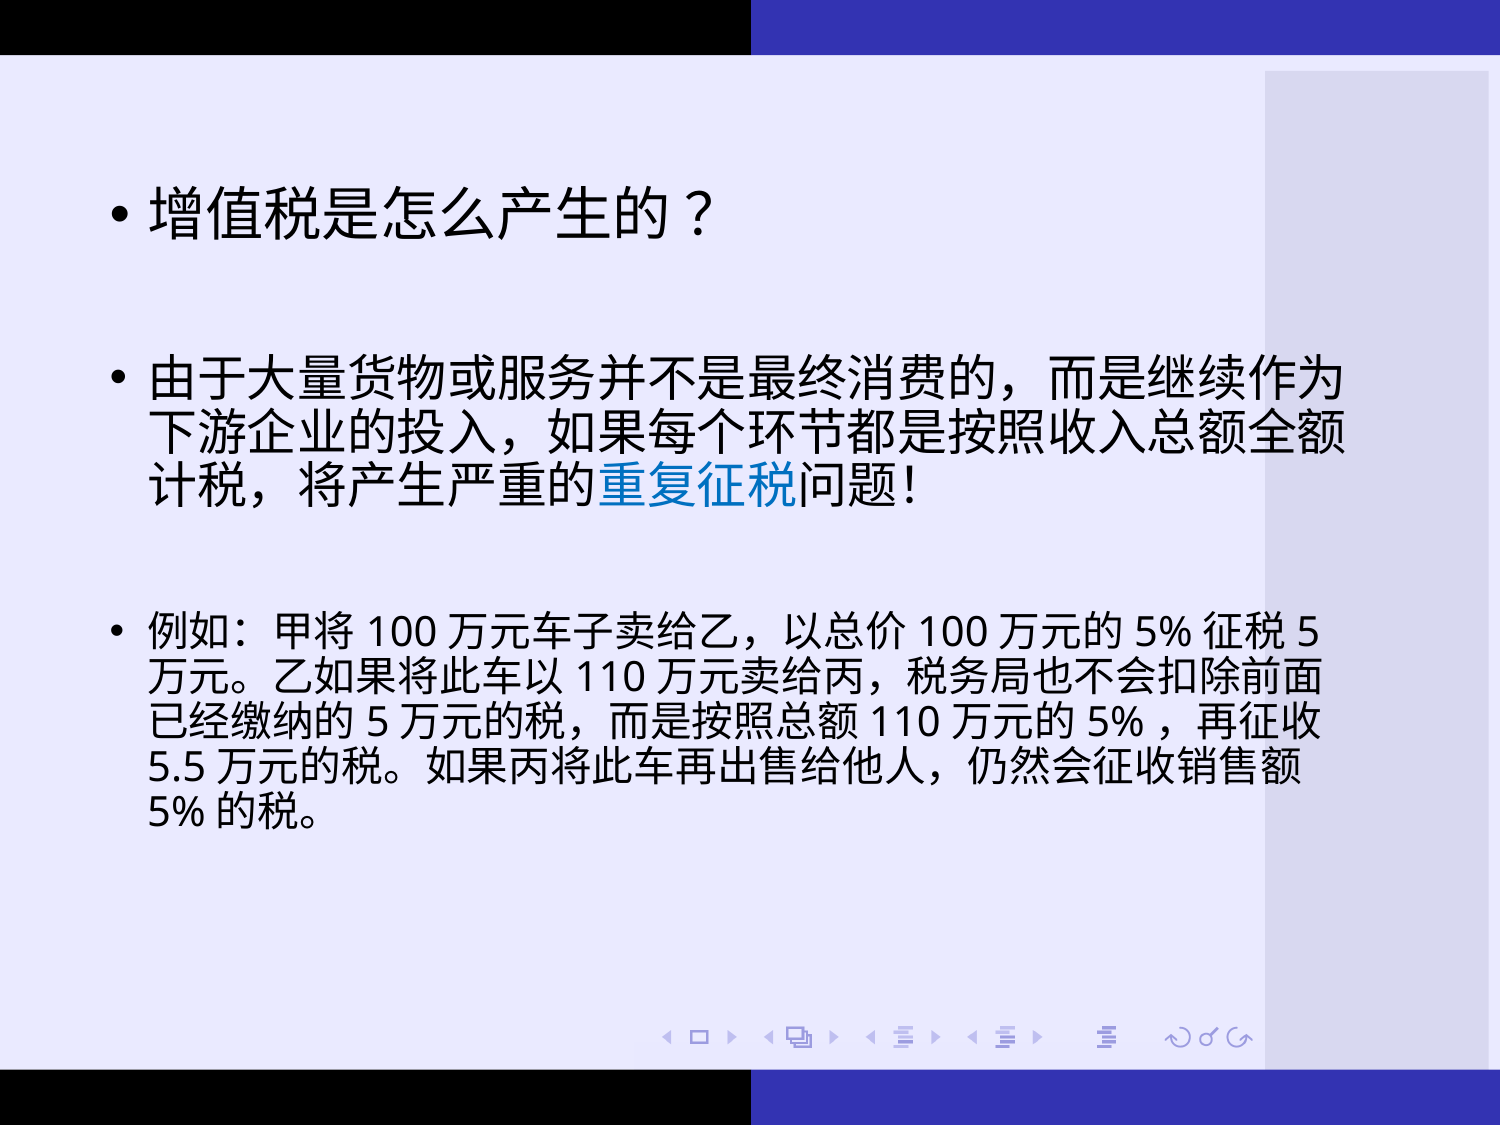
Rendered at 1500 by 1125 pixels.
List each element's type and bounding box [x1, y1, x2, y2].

text_box [0, 0, 1500, 1125]
